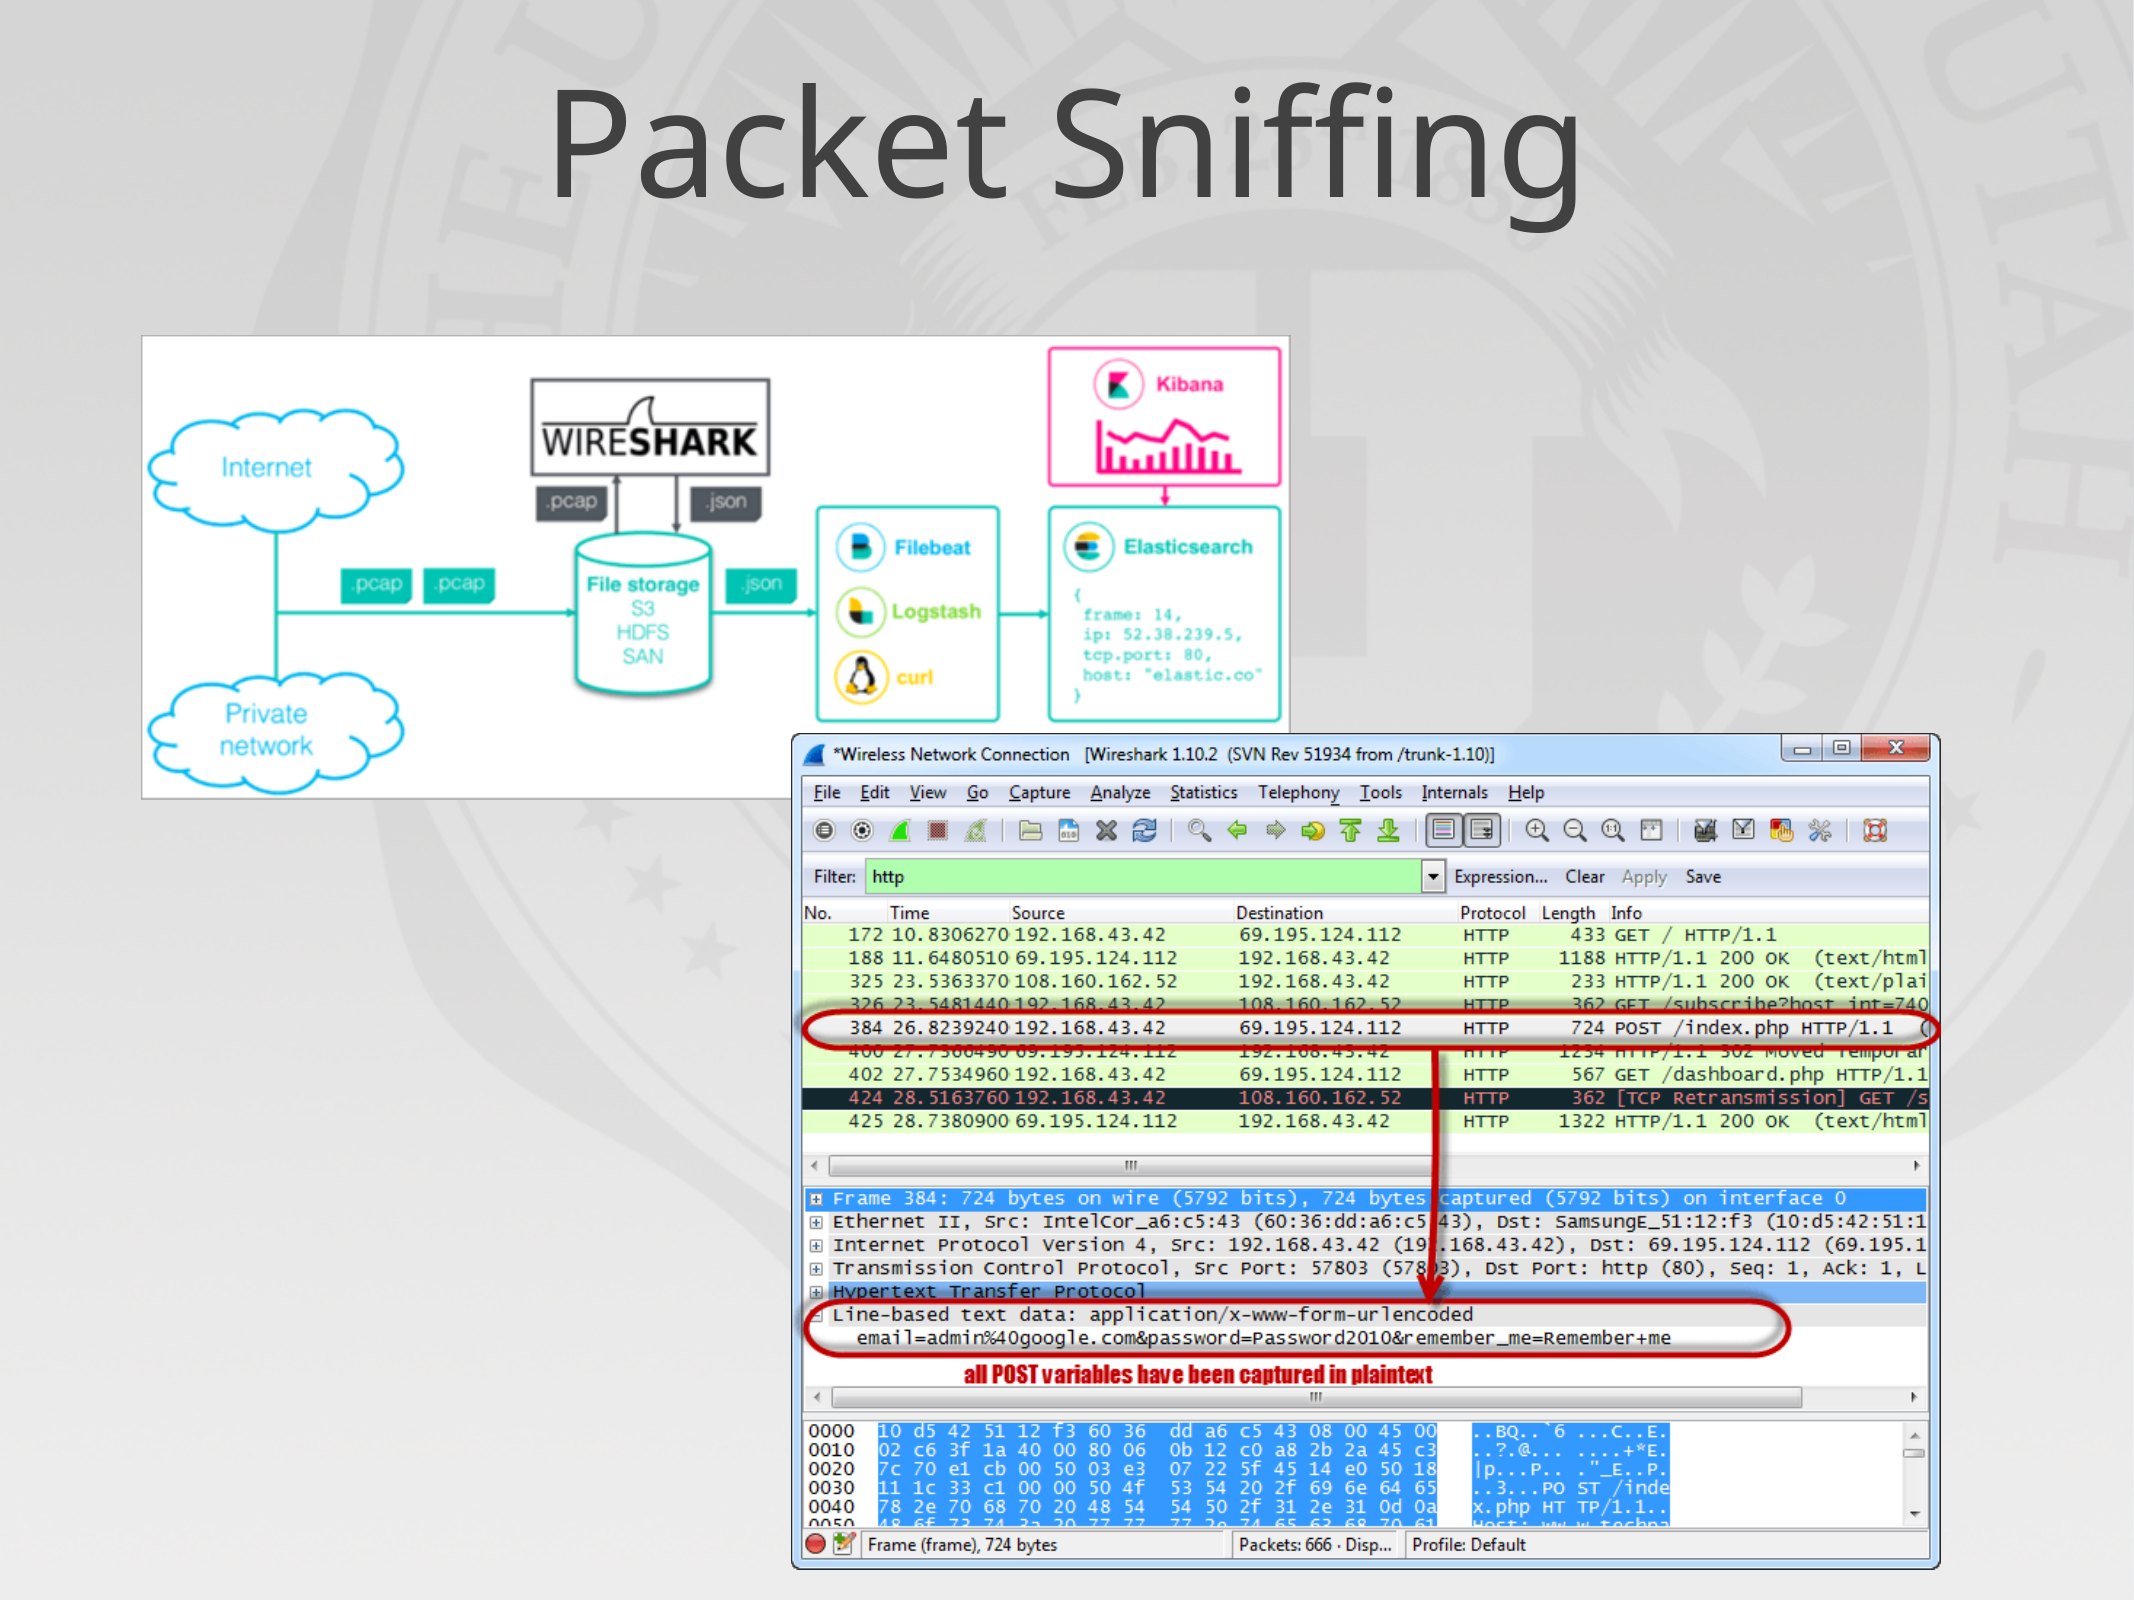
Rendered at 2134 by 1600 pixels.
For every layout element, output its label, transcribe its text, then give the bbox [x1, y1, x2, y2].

picture [0, 0, 2134, 1600]
title Packet Sniffing [58, 0, 2075, 338]
